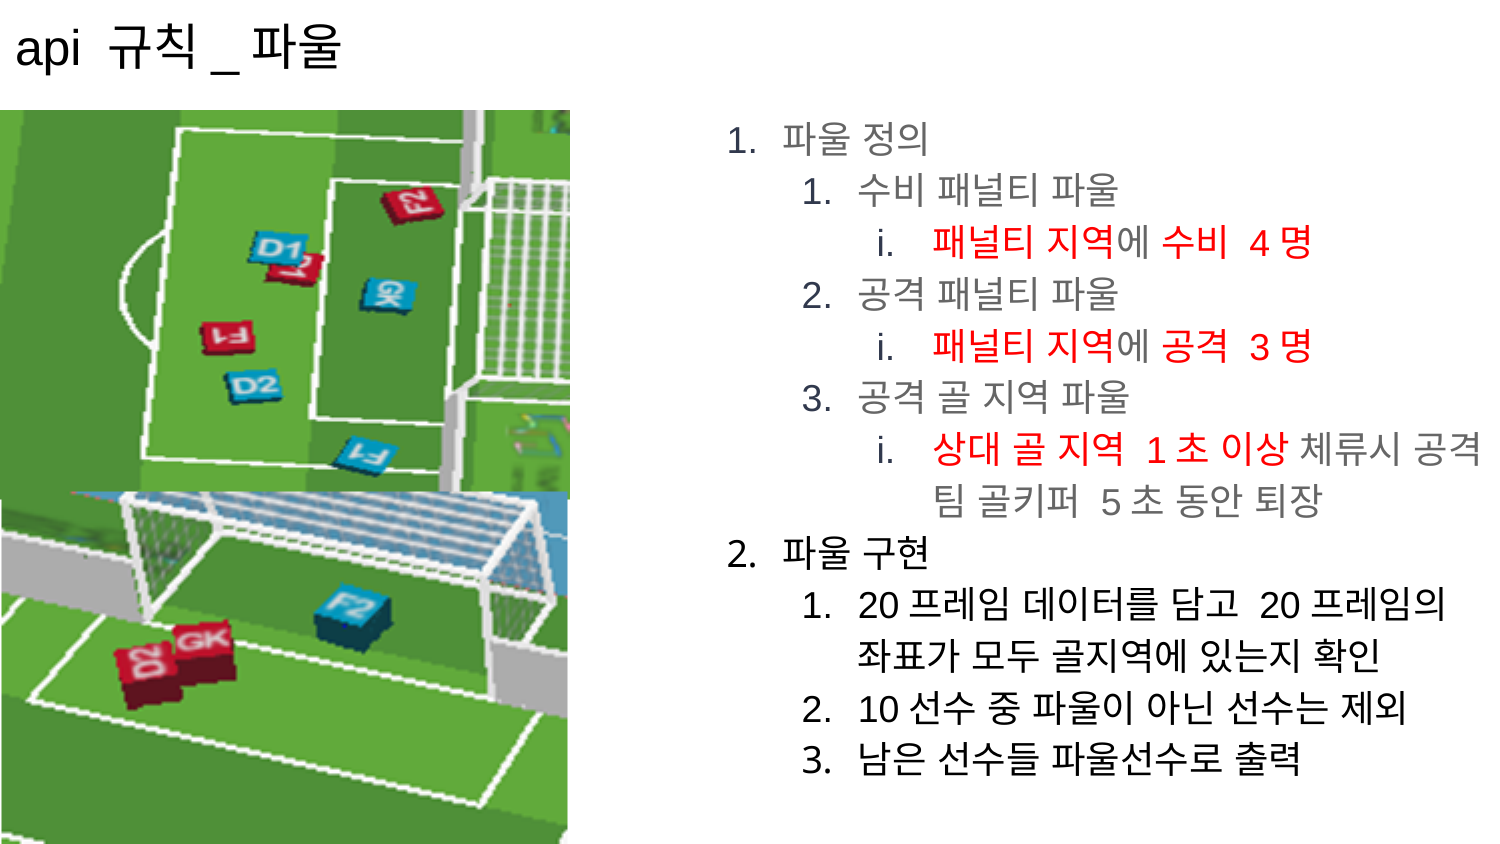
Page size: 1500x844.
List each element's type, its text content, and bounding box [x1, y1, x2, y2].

picture [0, 110, 570, 844]
list 파울 정의 수비 패널티 파울 패널티 지역에 수비 4명 공격 패널티 파울 패널티 지역에 공격 3명 공격 골 지역 파울 상대 골 지역 1초 이상 체류시 공격 팀 골키퍼 5초 동안 퇴장 파울 구현 20프레임 데이터를 담고 20프레임의 좌표가 모두 골지역에 있는지 확인 10선수 중 파울이 아닌 선수는 제외 남은 선수들 파울선수로 출력 [692, 93, 1500, 844]
title api 규칙_파울 [0, 0, 1398, 94]
